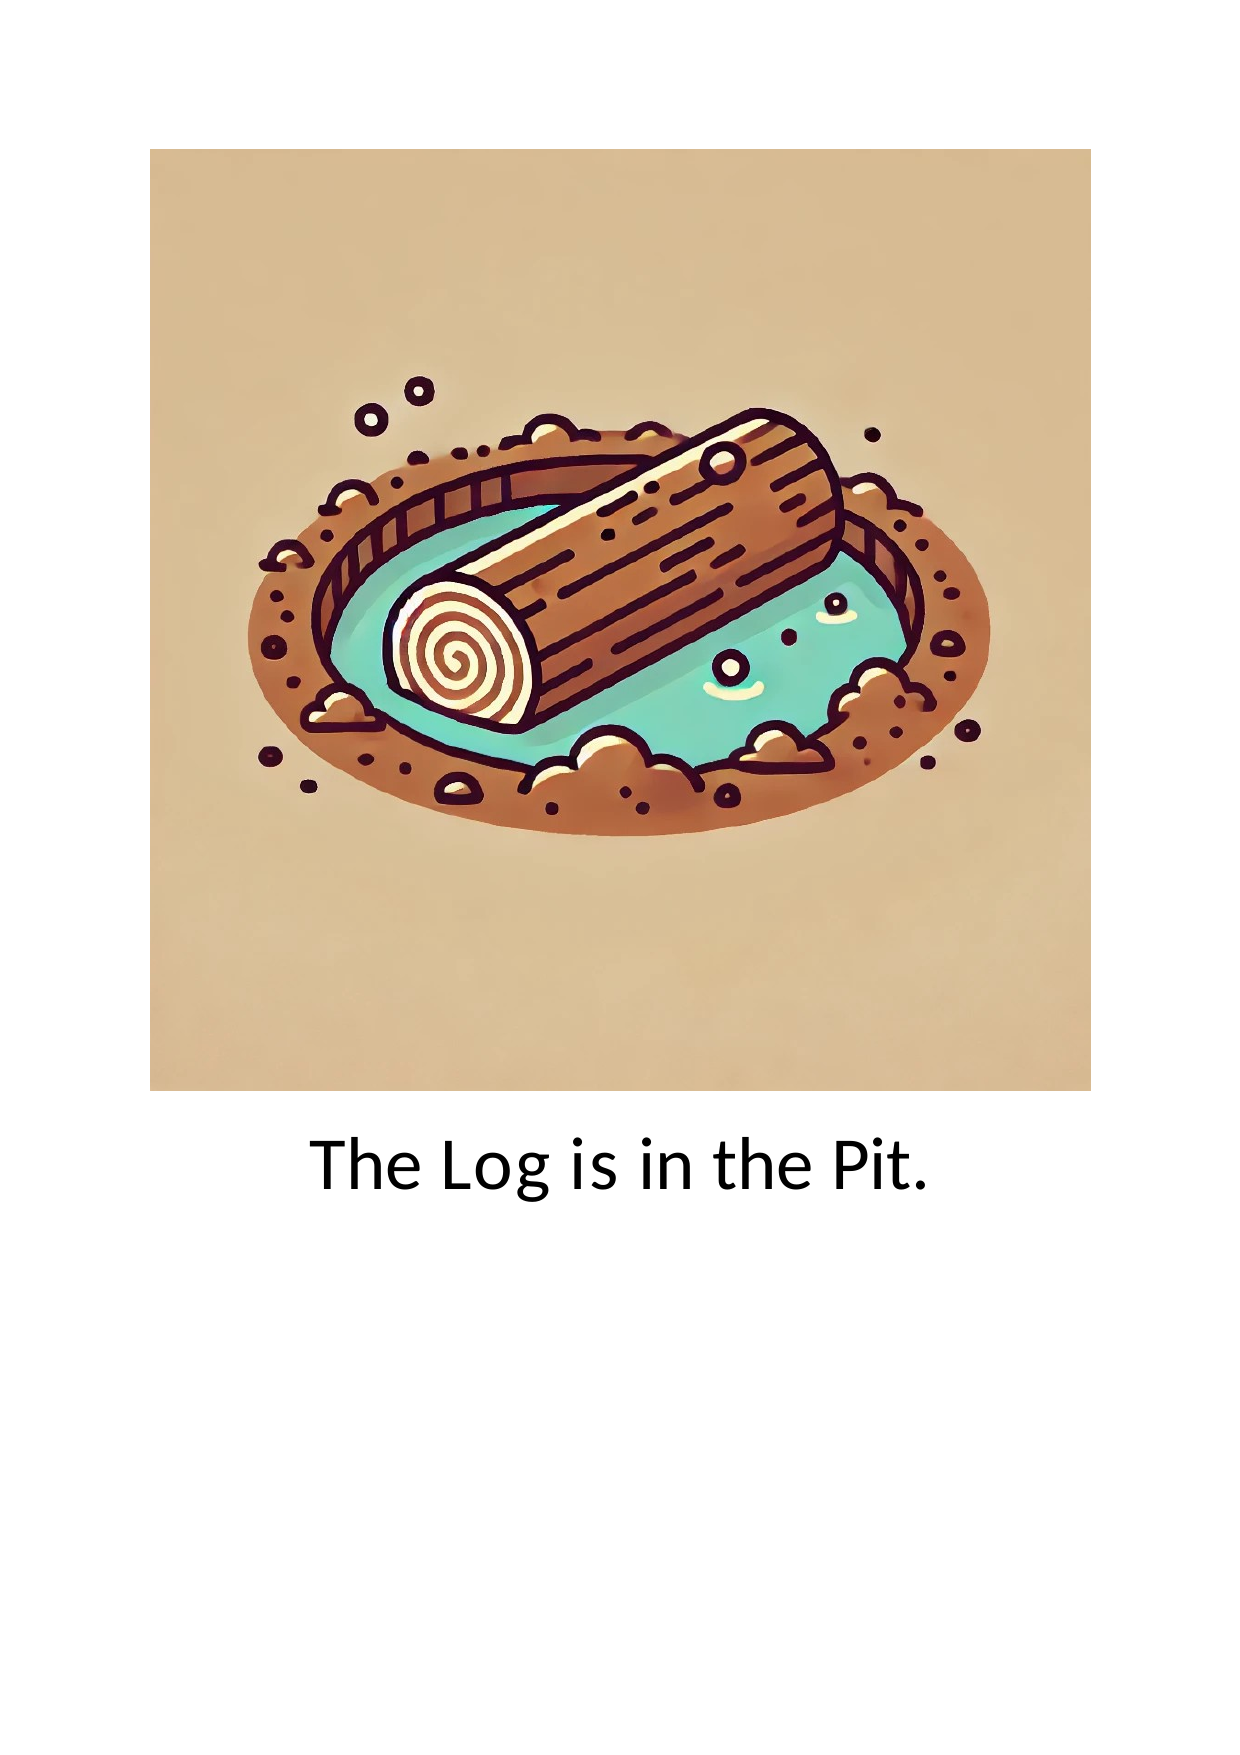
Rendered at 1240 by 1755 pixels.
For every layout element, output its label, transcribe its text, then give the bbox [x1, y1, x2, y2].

text_box The Log is in the Pit. [147, 1112, 1091, 1205]
picture [149, 149, 1091, 1091]
